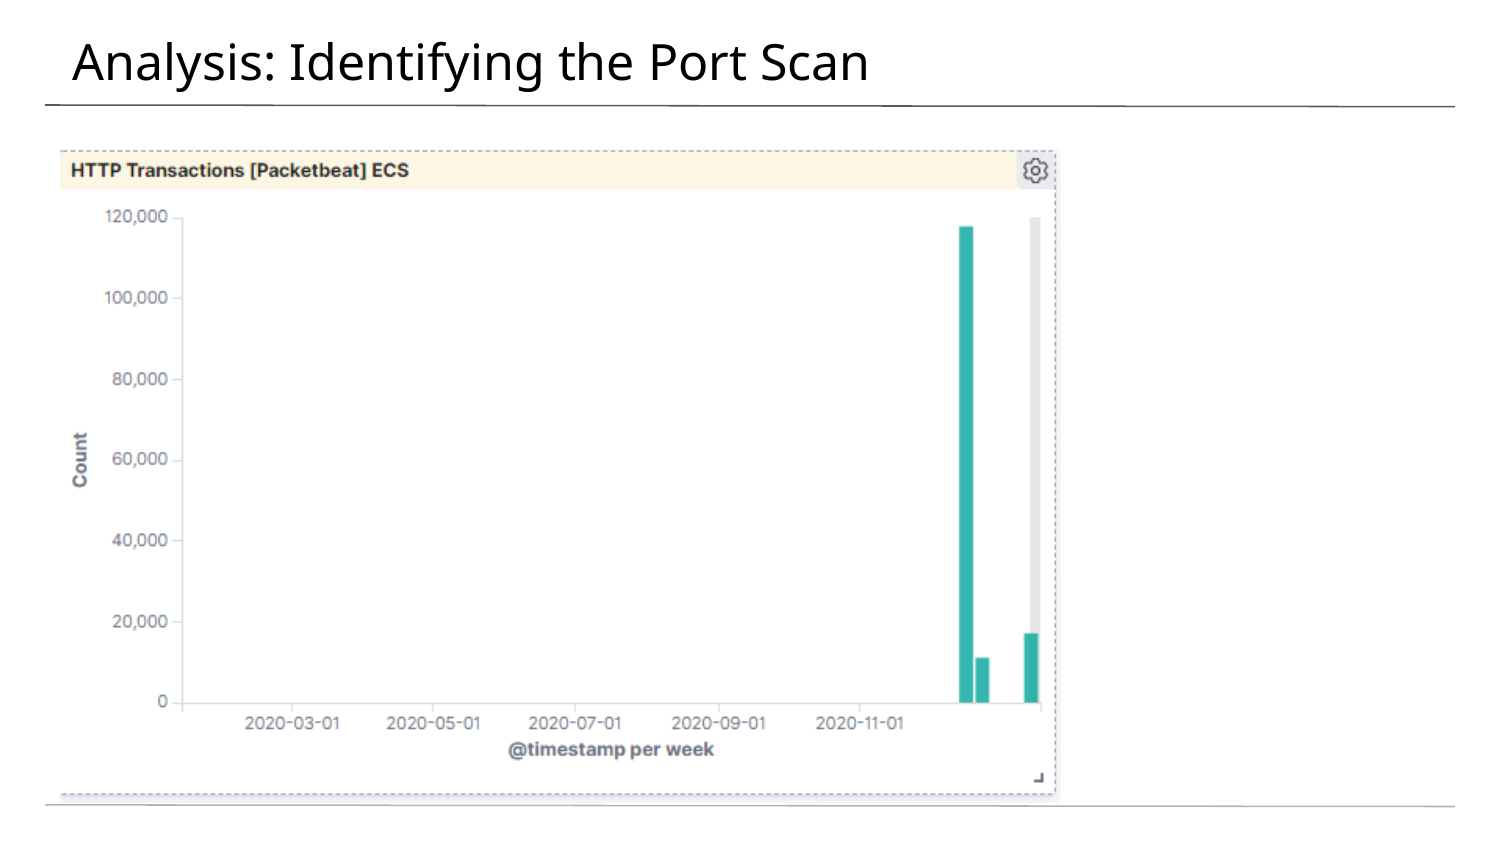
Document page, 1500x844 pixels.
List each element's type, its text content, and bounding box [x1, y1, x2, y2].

picture [59, 149, 1061, 803]
title Analysis: Identifying the Port Scan [0, 0, 1500, 88]
